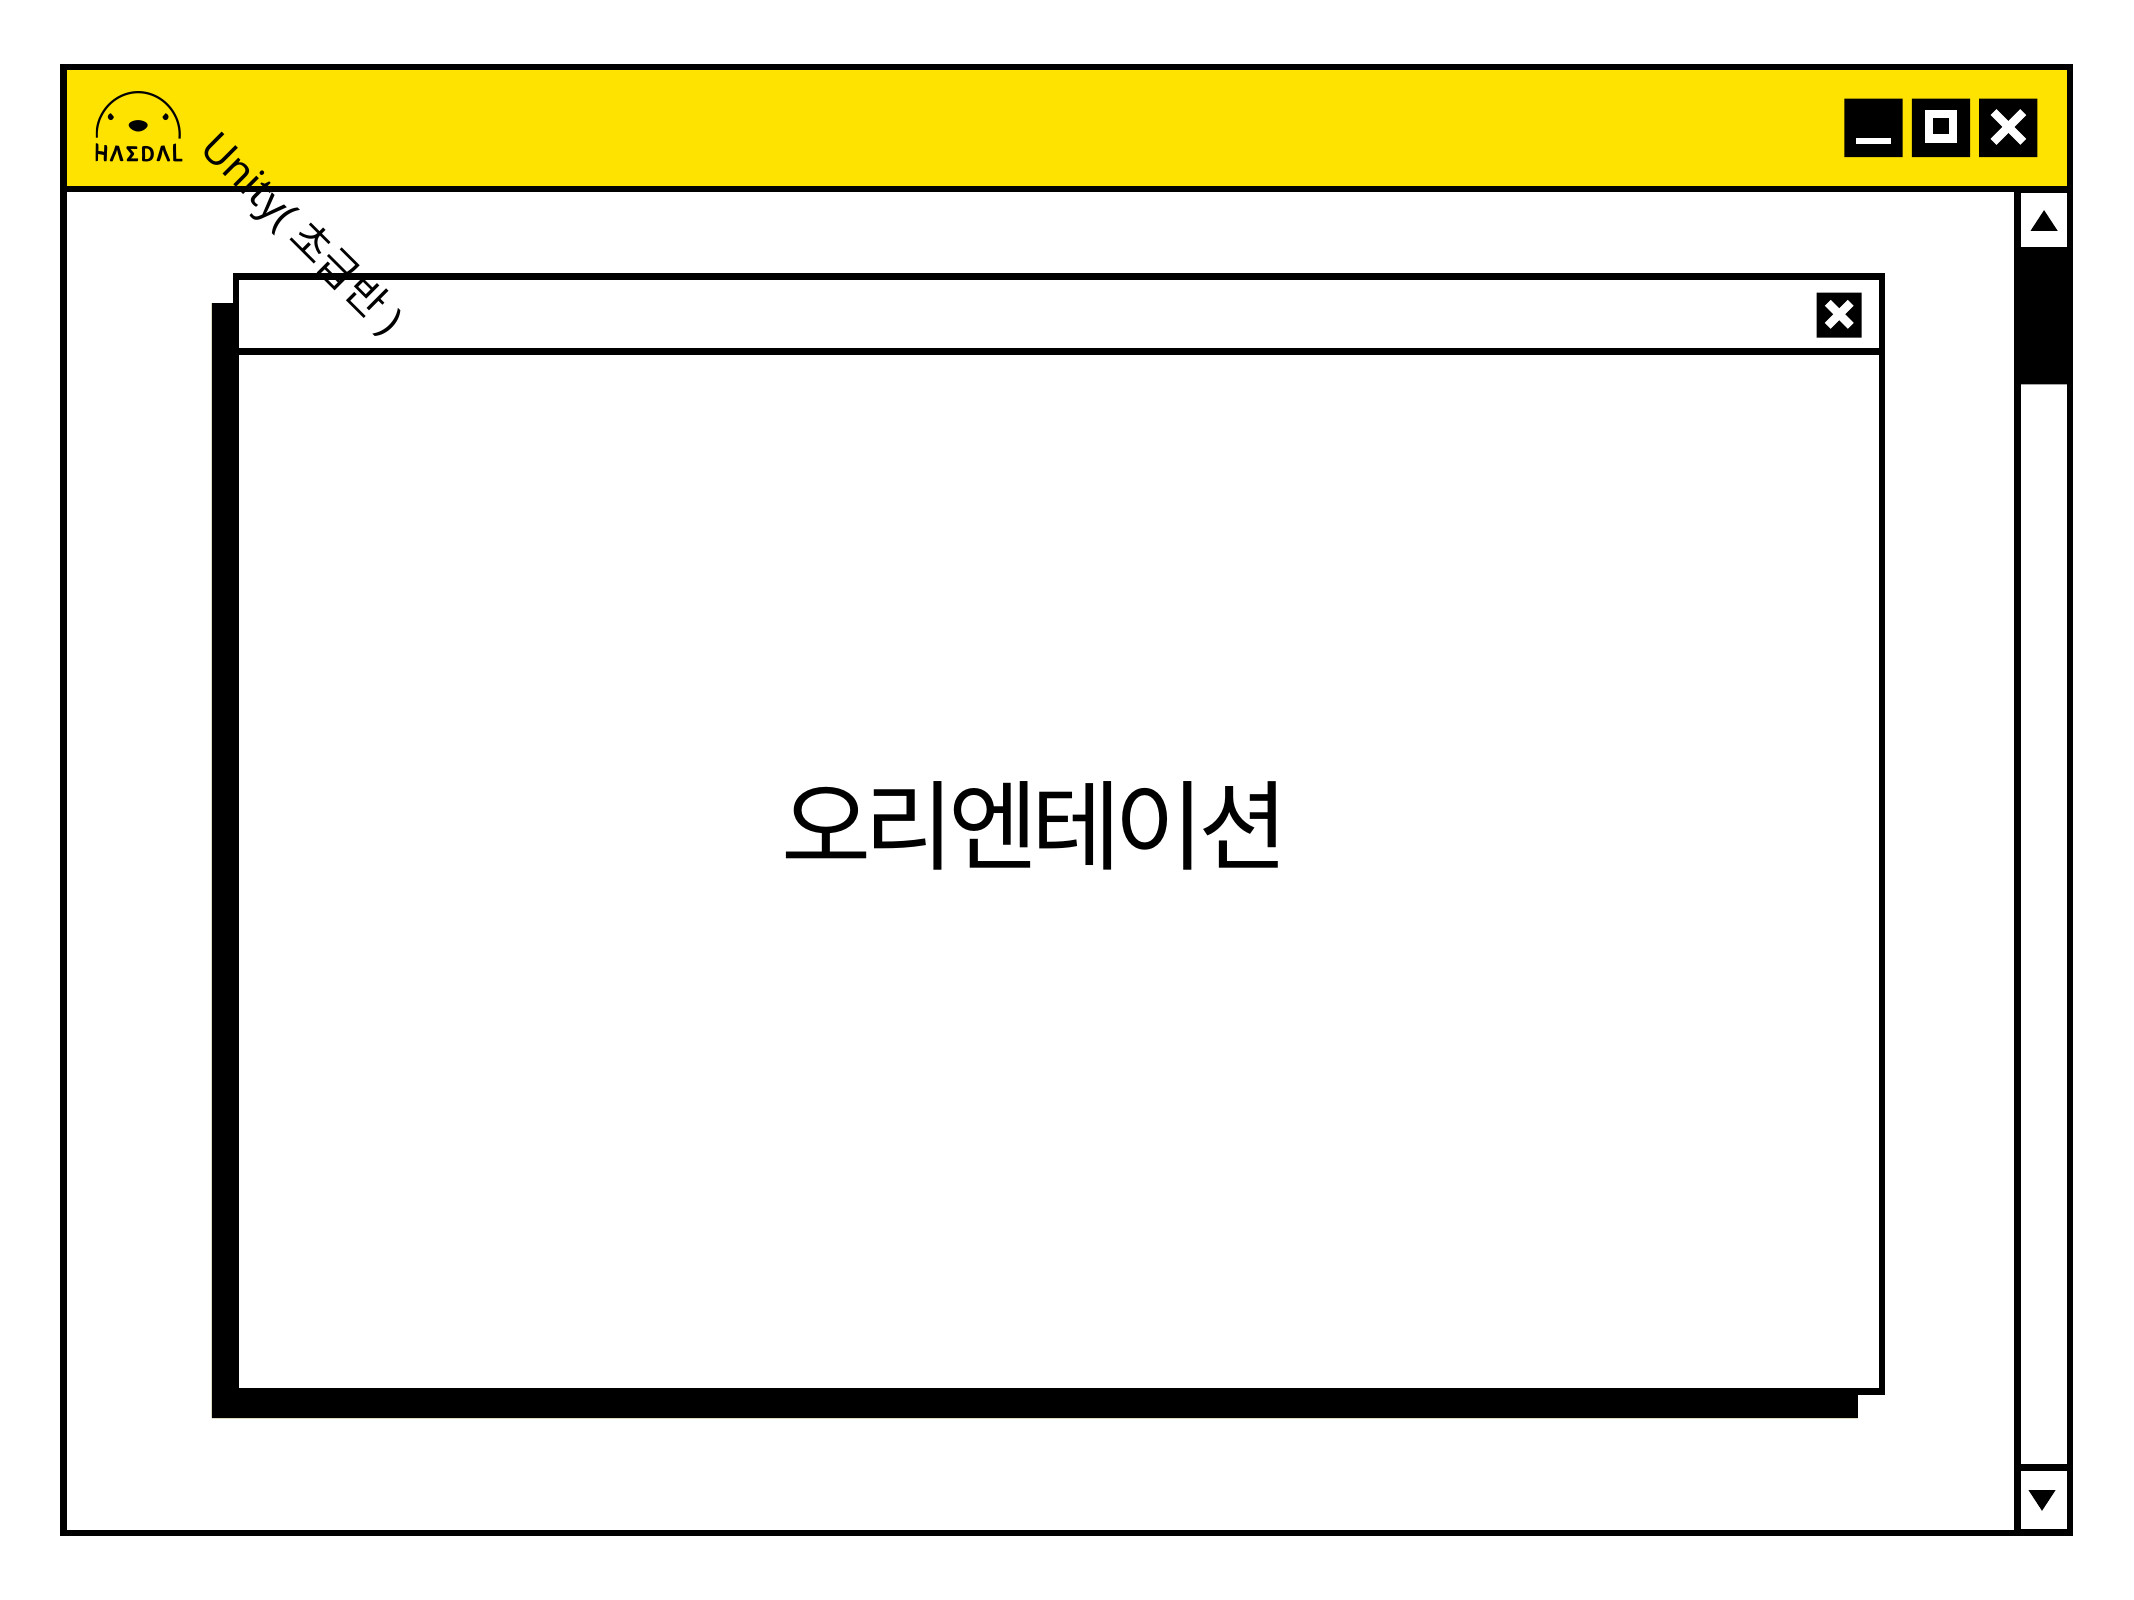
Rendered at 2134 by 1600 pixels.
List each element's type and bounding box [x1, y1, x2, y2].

text_box [63, 66, 2072, 1533]
